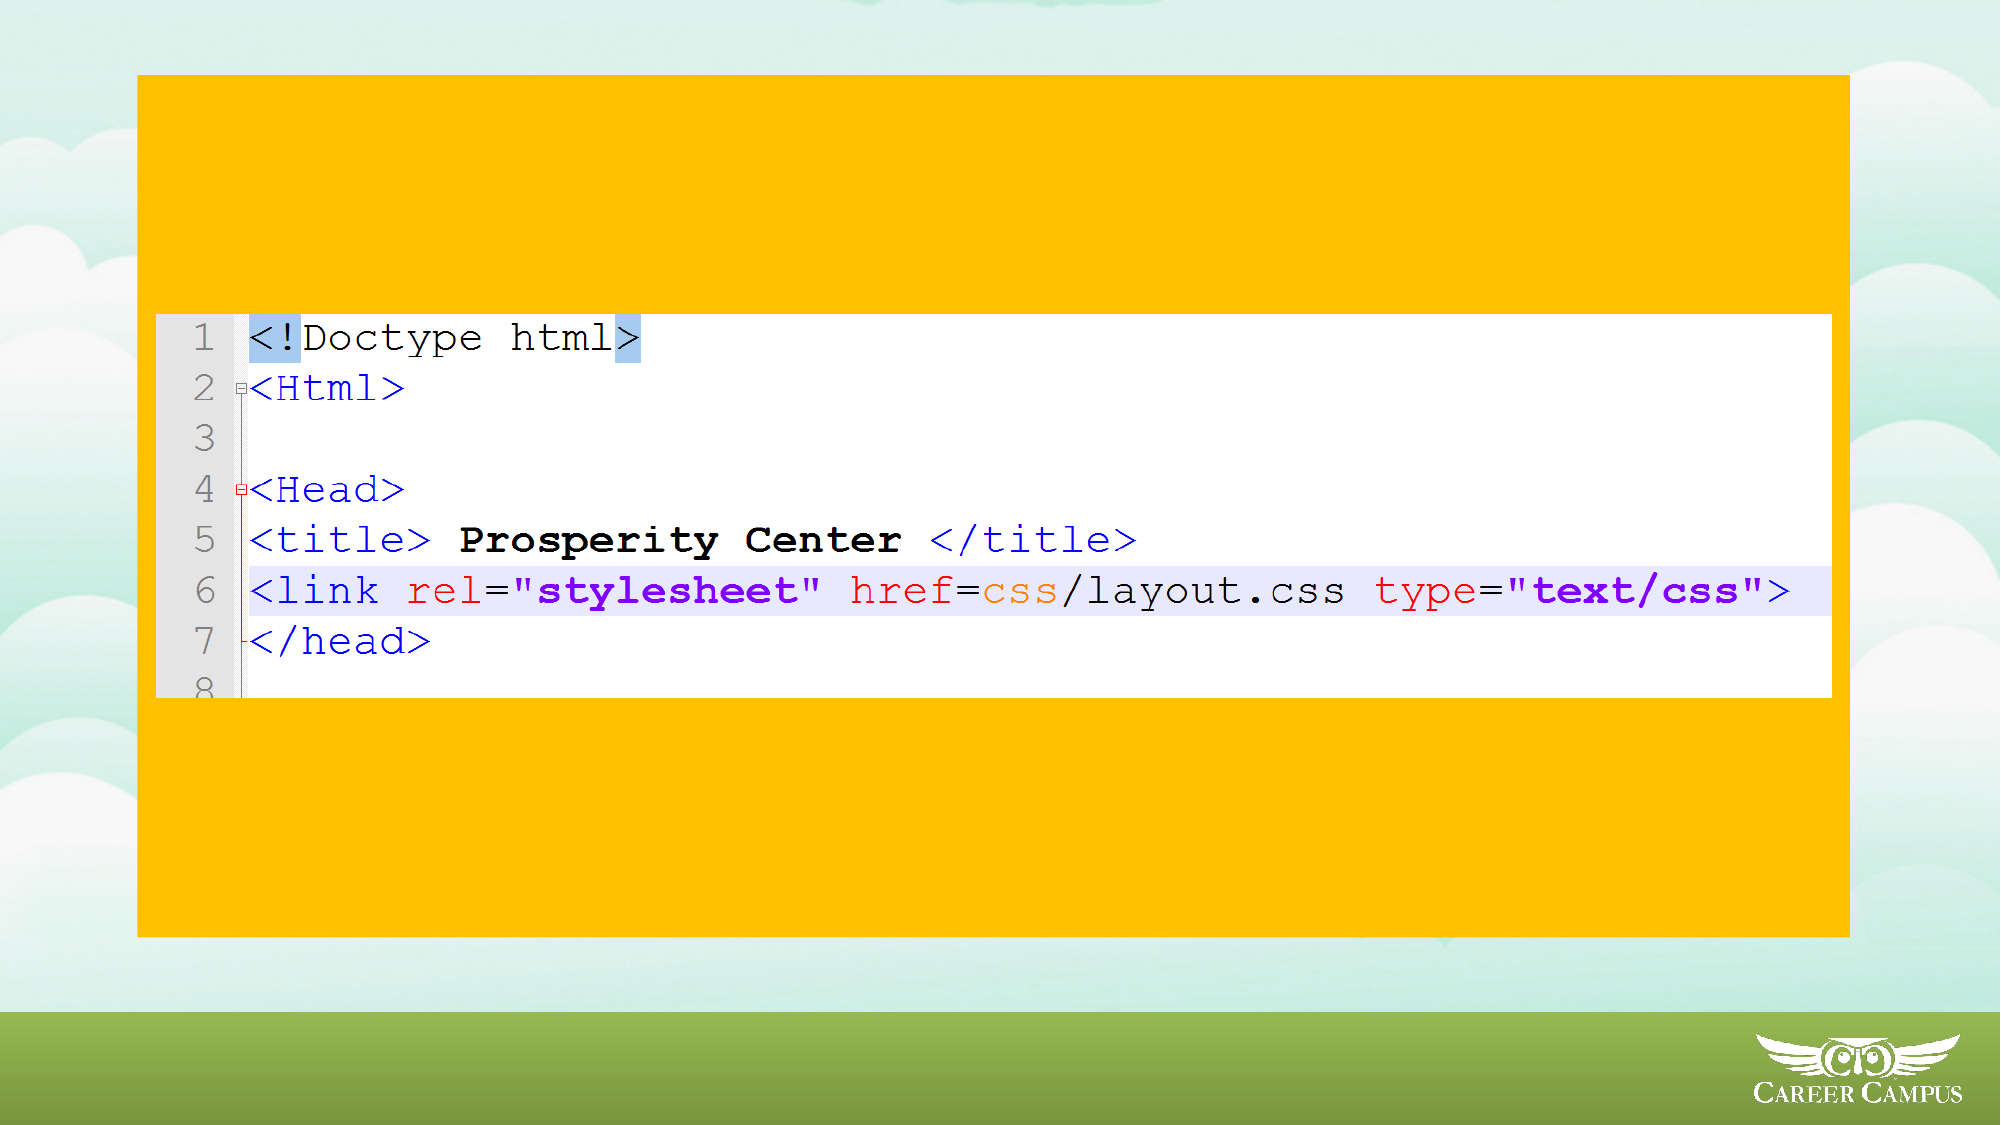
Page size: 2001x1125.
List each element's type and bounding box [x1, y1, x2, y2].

picture [155, 314, 1832, 699]
text_box [0, 0, 2000, 1125]
